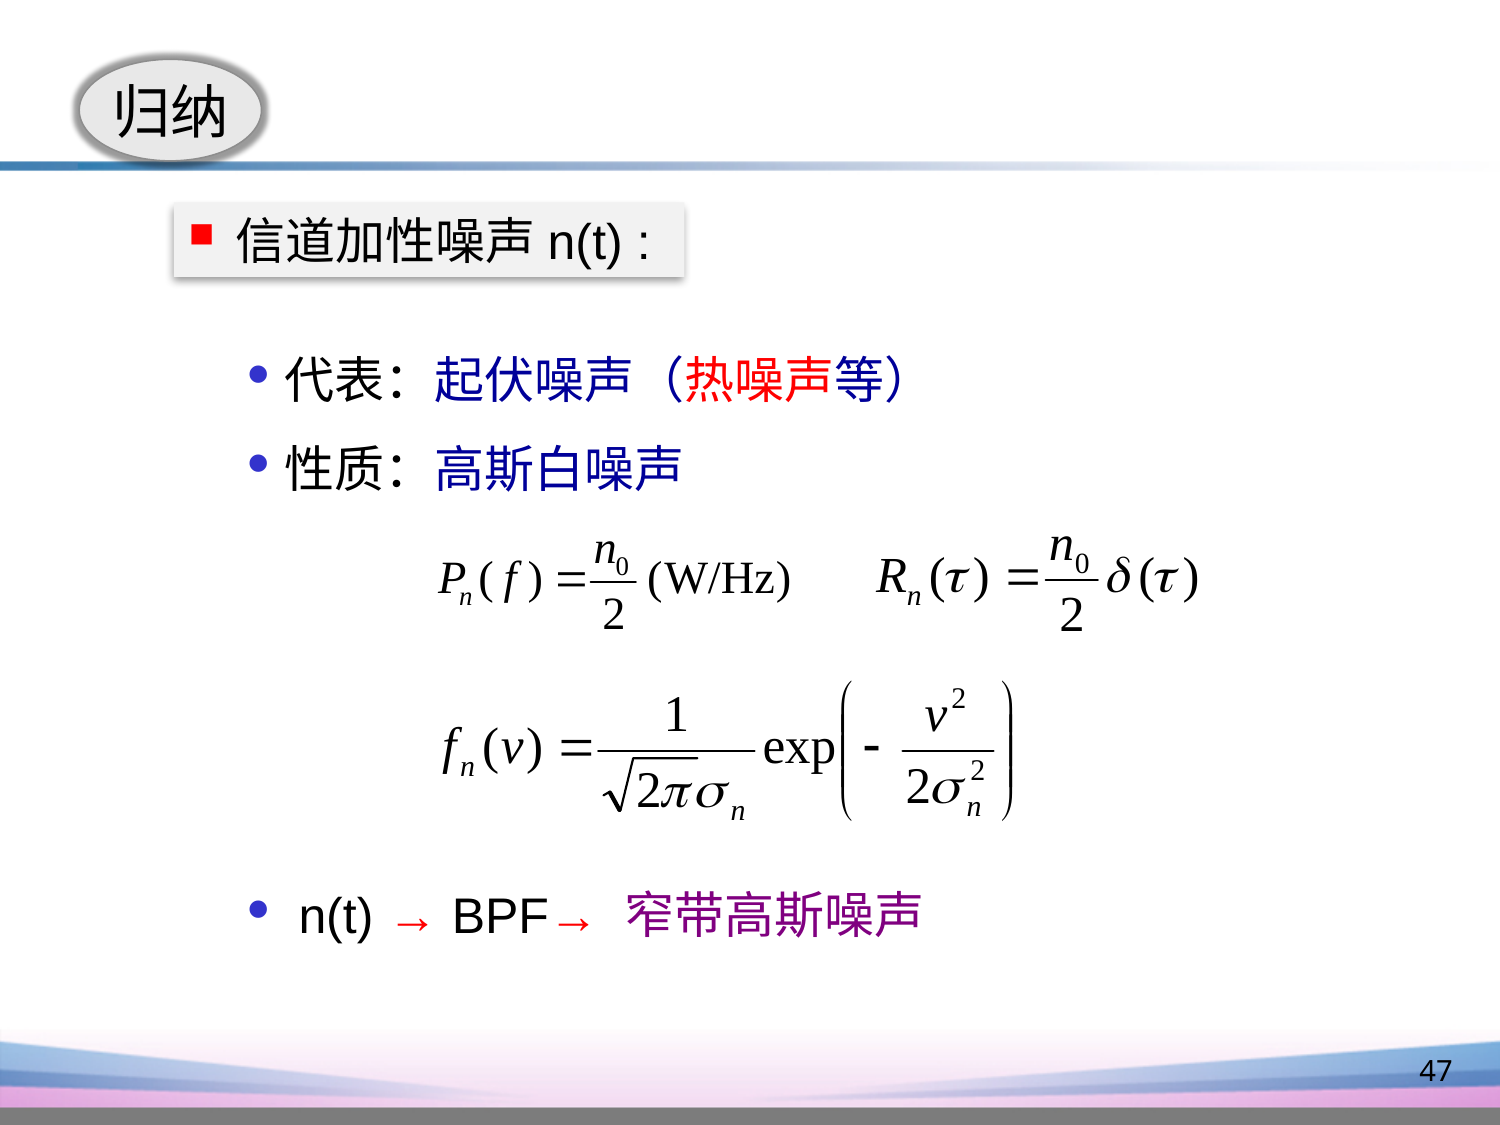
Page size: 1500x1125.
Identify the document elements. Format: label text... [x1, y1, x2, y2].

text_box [429, 519, 802, 640]
text_box 归纳 [79, 59, 262, 161]
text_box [424, 668, 1028, 833]
slide_number 47 [1154, 1023, 1468, 1100]
text_box 代表：起伏噪声（热噪声等） 性质：高斯白噪声 n(t) → BPF→ 窄带高斯噪声 [232, 321, 1130, 951]
picture [0, 1, 1500, 1125]
text_box 信道加性噪声n(t) : [173, 202, 685, 277]
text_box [866, 512, 1210, 643]
